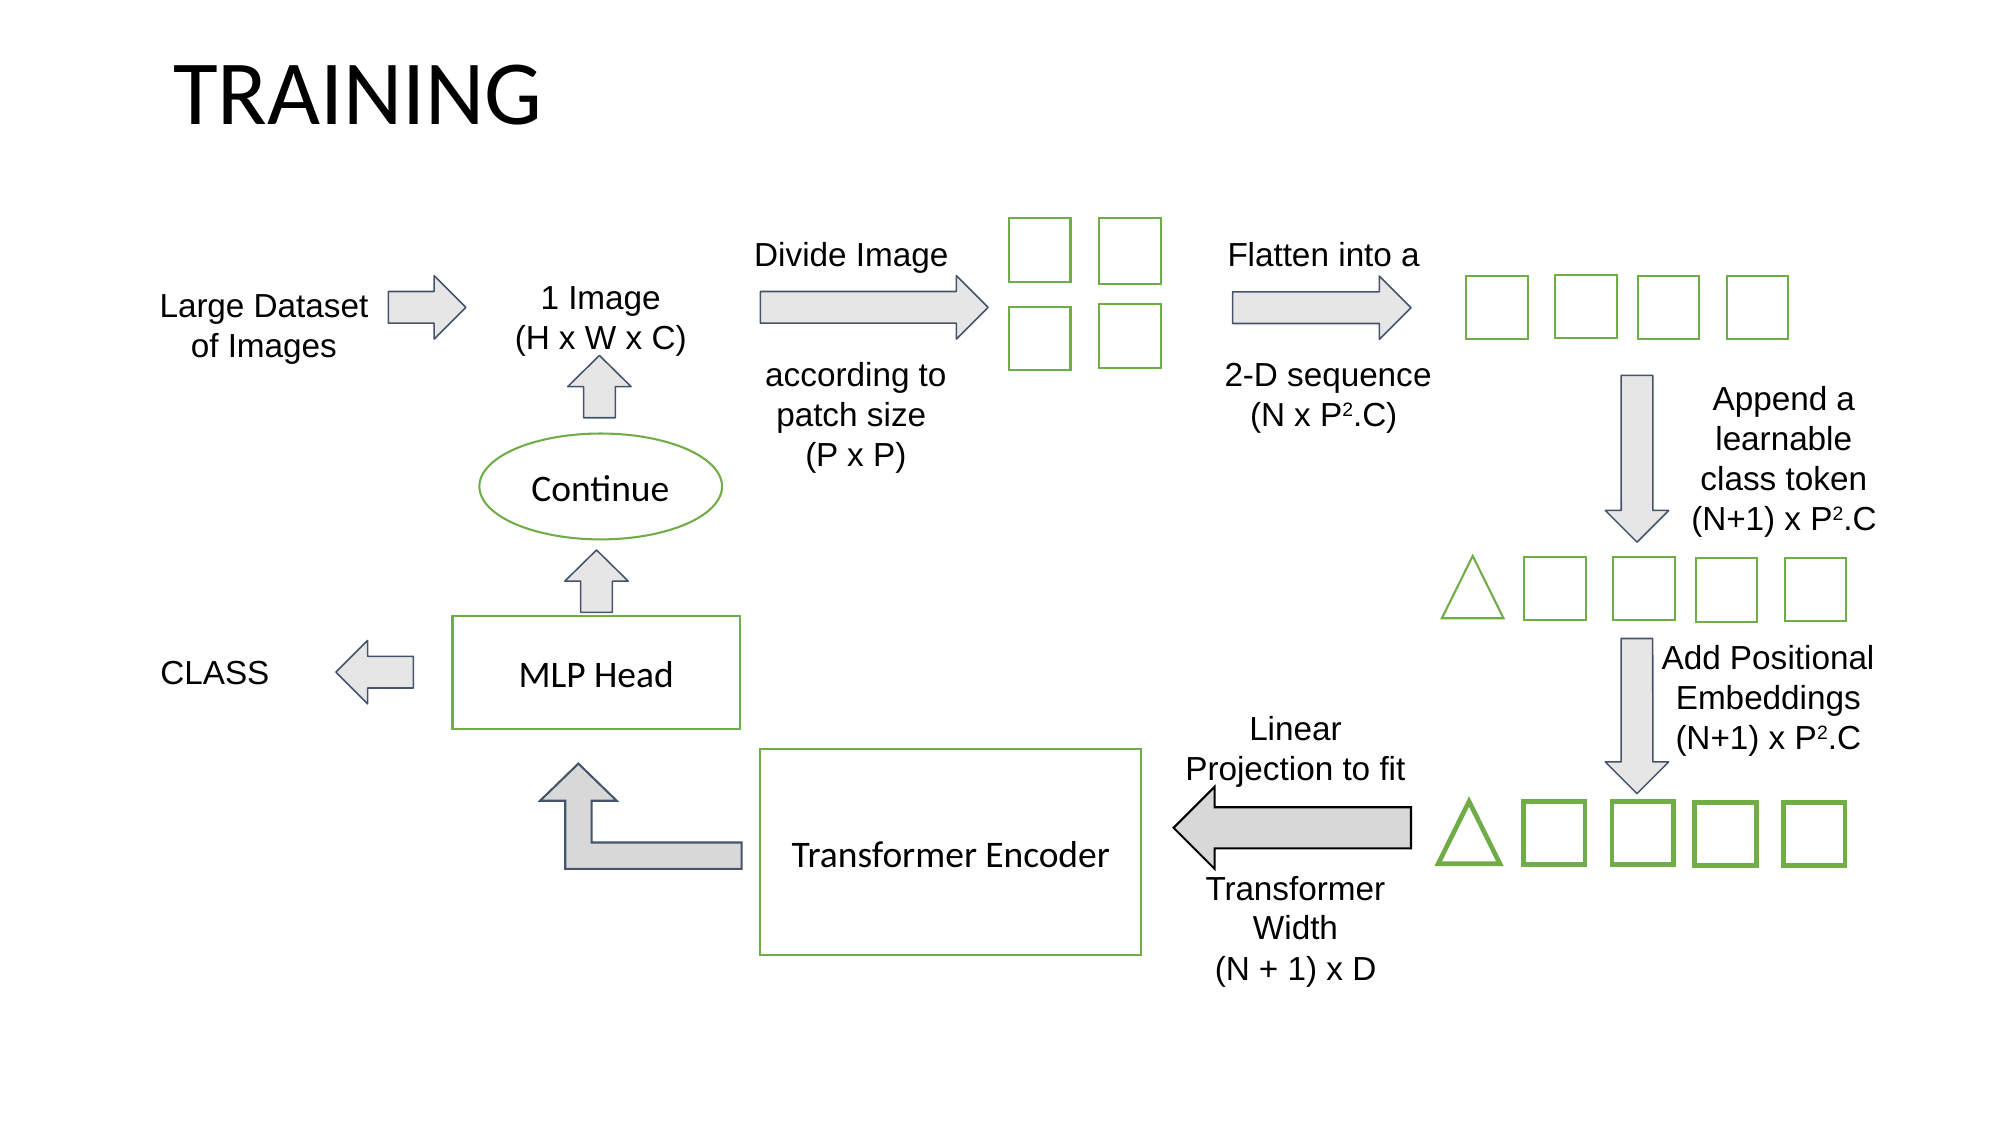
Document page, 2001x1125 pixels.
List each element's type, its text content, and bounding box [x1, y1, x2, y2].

text_box [1441, 555, 1504, 619]
text_box [1555, 274, 1617, 339]
text_box [1605, 638, 1669, 794]
title TRAINING [137, 22, 1863, 167]
text_box [1232, 275, 1412, 340]
text_box [1612, 801, 1674, 865]
text_box Large Dataset of Images [139, 269, 389, 414]
text_box [1695, 558, 1758, 621]
text_box [388, 275, 466, 340]
text_box [1466, 275, 1528, 340]
text_box Continue [479, 433, 723, 540]
text_box [567, 355, 632, 418]
text_box [1783, 802, 1846, 866]
text_box Flatten into a 2-D sequence (N x P2.C) [1204, 218, 1453, 483]
text_box [981, 300, 989, 315]
text_box [540, 763, 742, 869]
text_box [1613, 557, 1675, 621]
text_box 1 Image (H x W x C) [476, 261, 725, 407]
text_box [1173, 786, 1412, 869]
text_box [1784, 558, 1847, 621]
text_box [1099, 304, 1161, 368]
text_box Transformer Encoder [760, 748, 1142, 956]
text_box [564, 549, 629, 613]
text_box [1523, 801, 1585, 865]
text_box [1694, 802, 1757, 866]
text_box Add Positional Embeddings (N+1) x P2.C [1644, 621, 1893, 802]
text_box [1726, 275, 1789, 340]
text_box [1524, 557, 1586, 621]
text_box [1008, 218, 1071, 282]
text_box [1438, 801, 1500, 864]
text_box [1637, 275, 1700, 340]
text_box [1099, 218, 1161, 284]
text_box CLASS [90, 636, 340, 700]
text_box MLP Head [452, 615, 741, 729]
text_box [340, 640, 414, 704]
text_box [1605, 375, 1659, 543]
text_box Divide Image according to patch size (P x P) [731, 218, 981, 483]
text_box [1008, 306, 1071, 370]
text_box Linear Projection to fit Transformer Width (N + 1) x D [1160, 692, 1431, 998]
text_box Append a learnable class token (N+1) x P2.C [1659, 362, 1909, 543]
